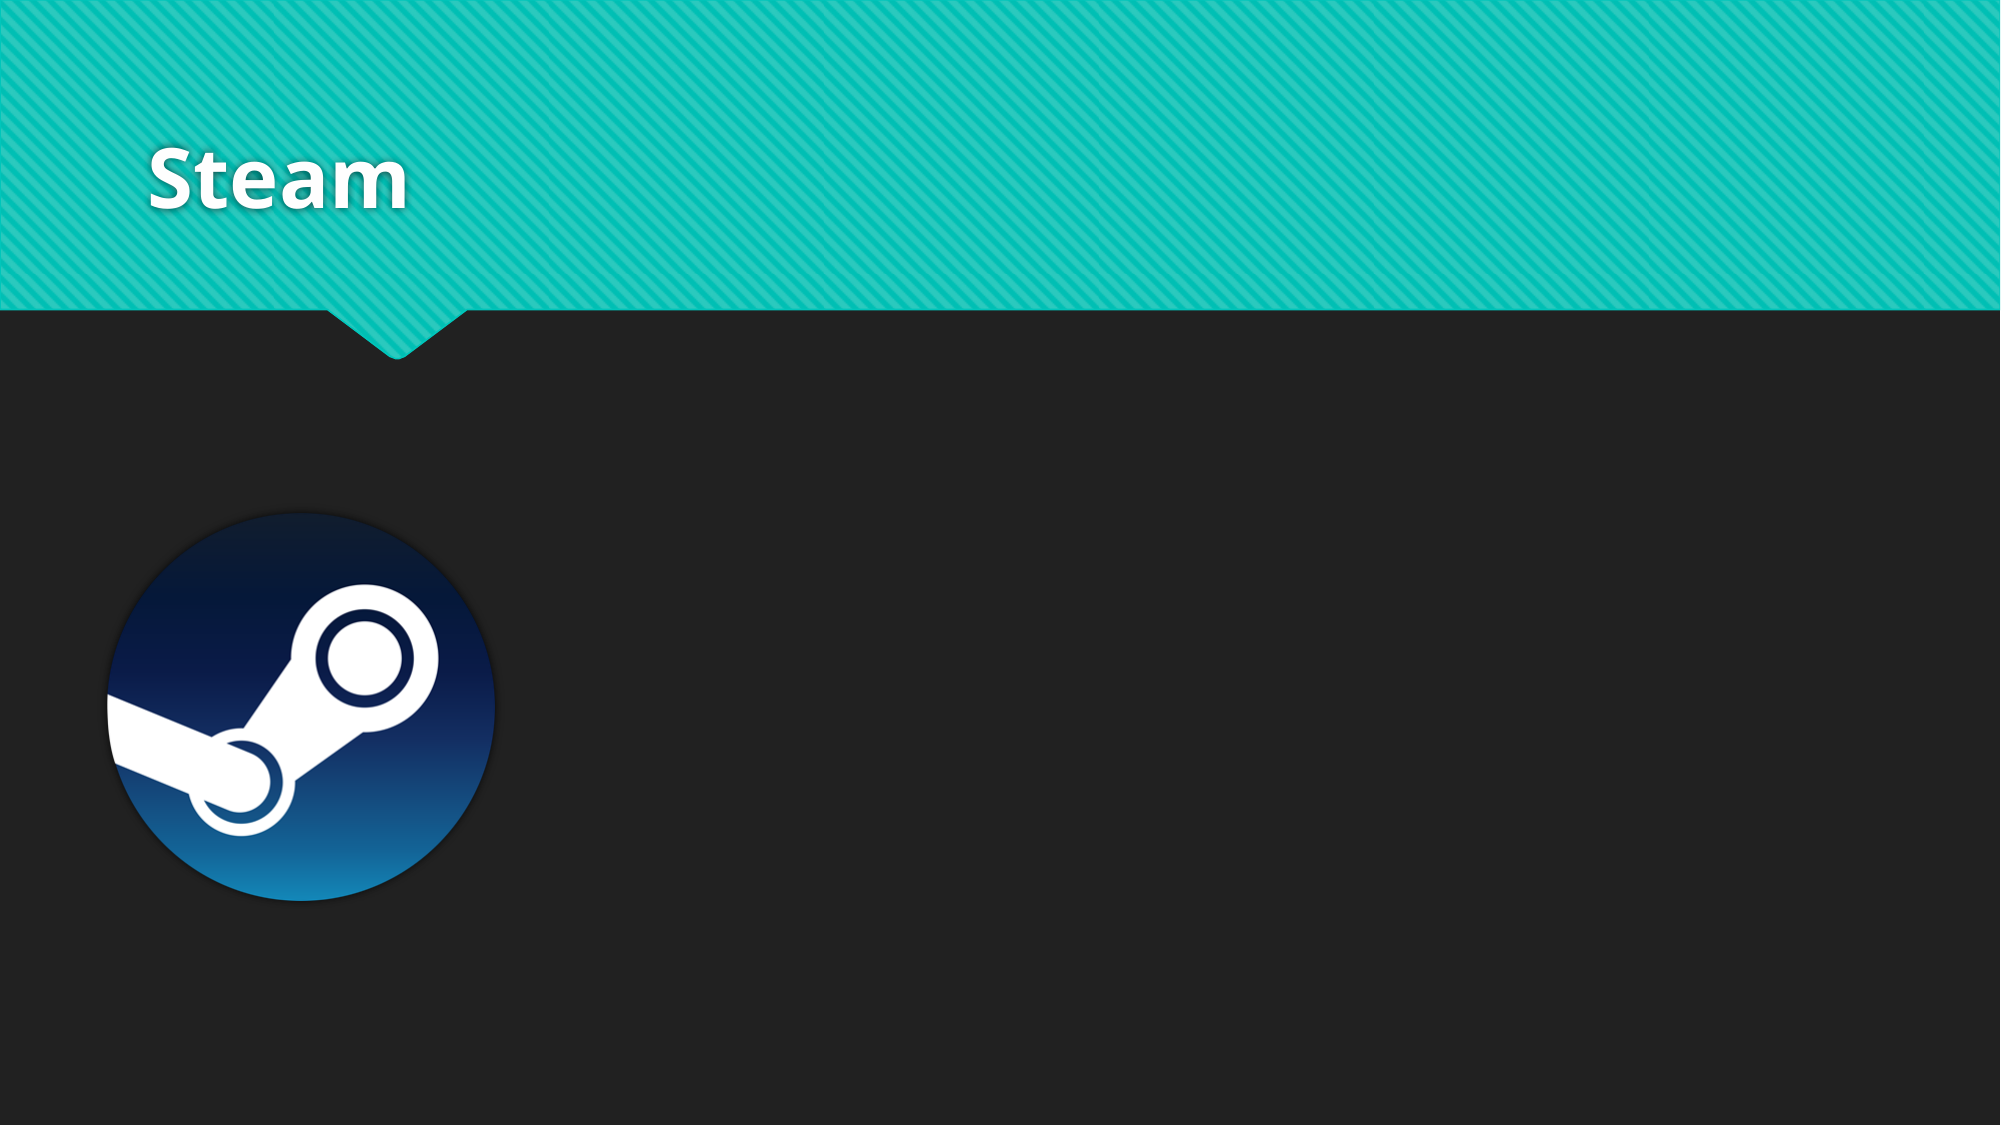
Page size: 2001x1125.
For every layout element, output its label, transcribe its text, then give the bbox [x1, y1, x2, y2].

title Steam [132, 73, 1868, 233]
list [98, 503, 504, 910]
